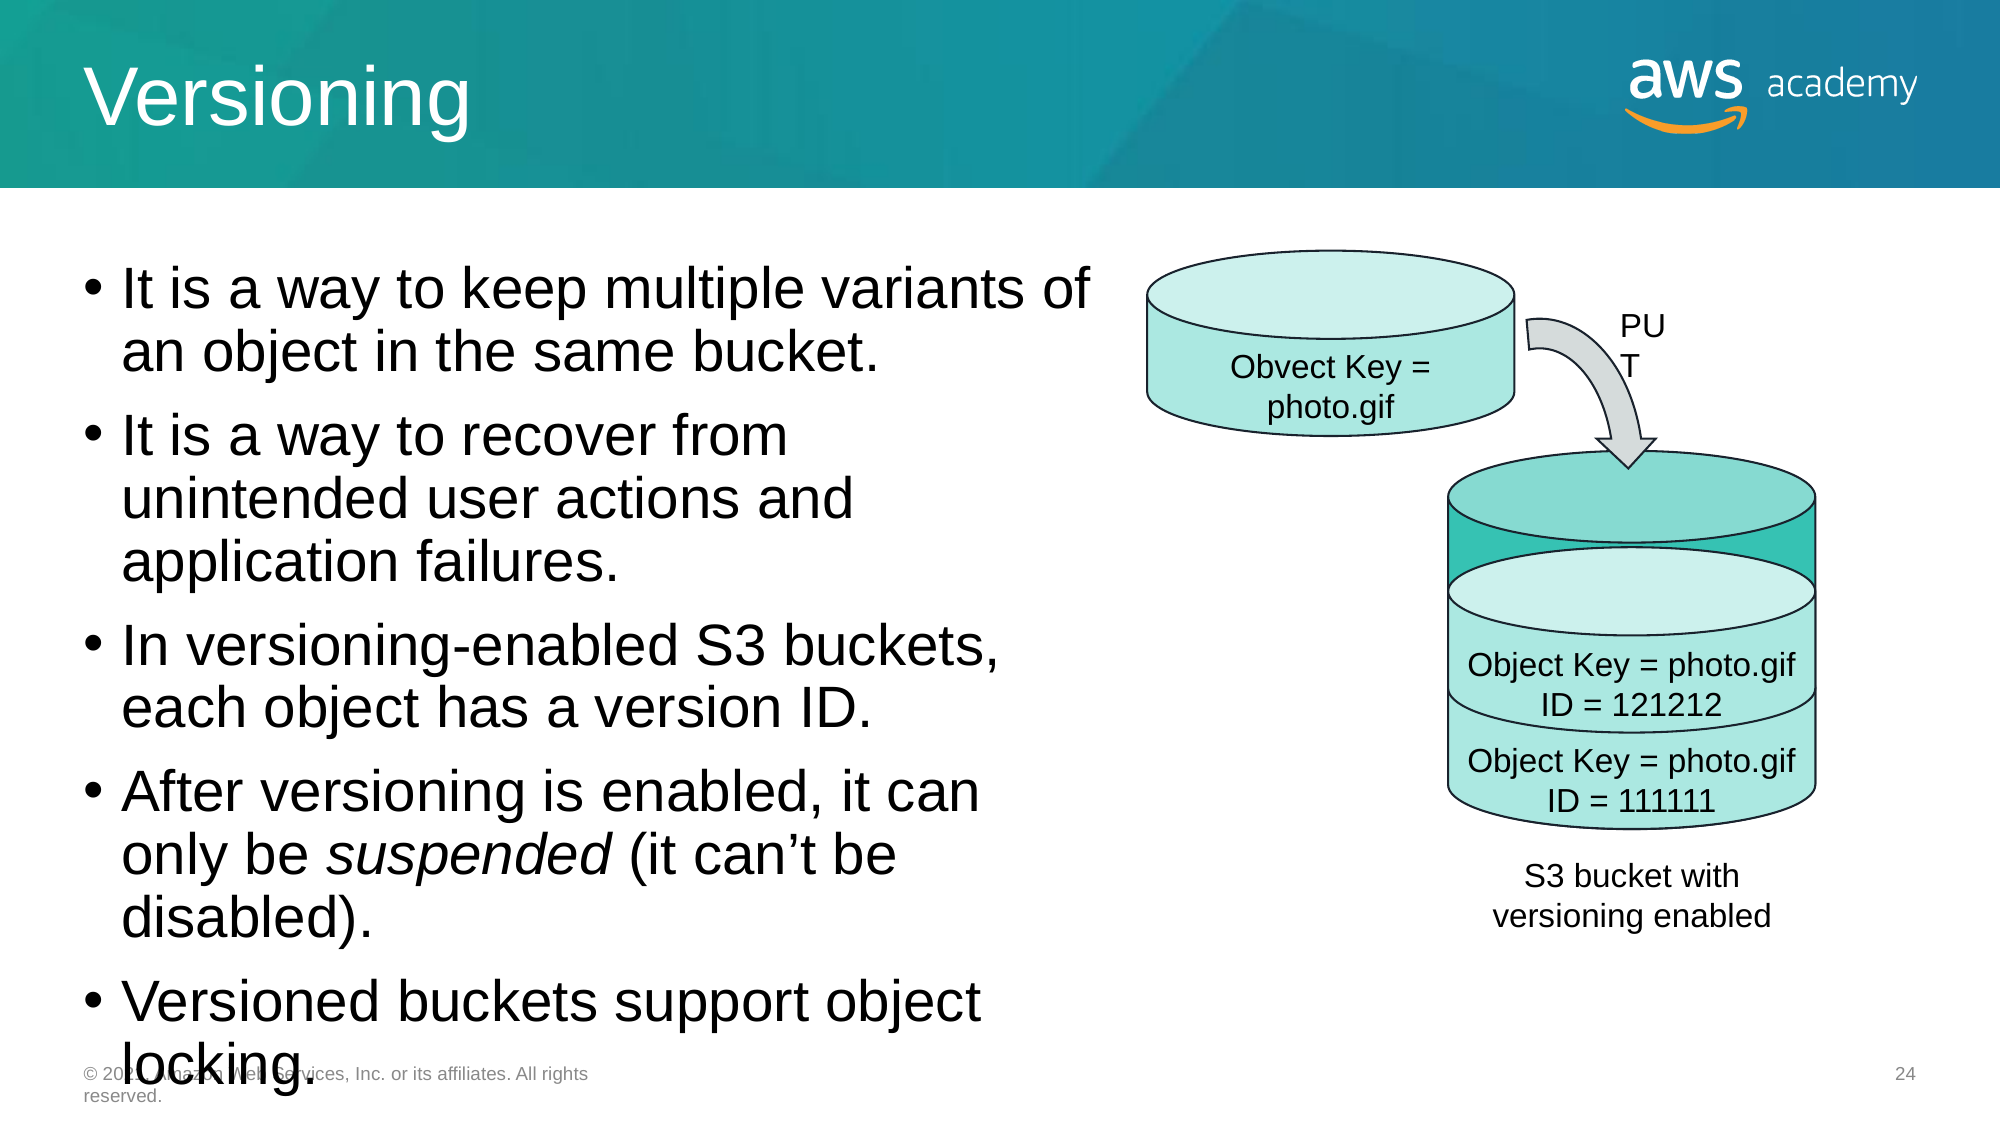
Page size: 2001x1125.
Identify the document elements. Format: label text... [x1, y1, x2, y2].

text_box Object Key = photo.gif ID = 121212 [1448, 550, 1816, 733]
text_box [1420, 296, 1697, 634]
list It is a way to keep multiple variants of an object in the same bucket. It is a way to recover from unintended user actions and application failures. In versioning-enabled S3 buckets, each object has a version ID. After versioning is enabled, it can only be suspended (it can’t be disabled). Versioned buckets support object locking. [68, 250, 1109, 1014]
text_box Object Key = photo.gif ID = 111111 [1448, 691, 1816, 830]
slide_number ‹#› [1481, 1042, 1932, 1103]
text_box Obvect Key = photo.gif [1147, 250, 1515, 437]
text_box [1702, 454, 1816, 589]
title Versioning [68, 59, 1551, 138]
text_box S3 bucket with versioning enabled [1458, 847, 1806, 942]
picture [0, 0, 2000, 188]
